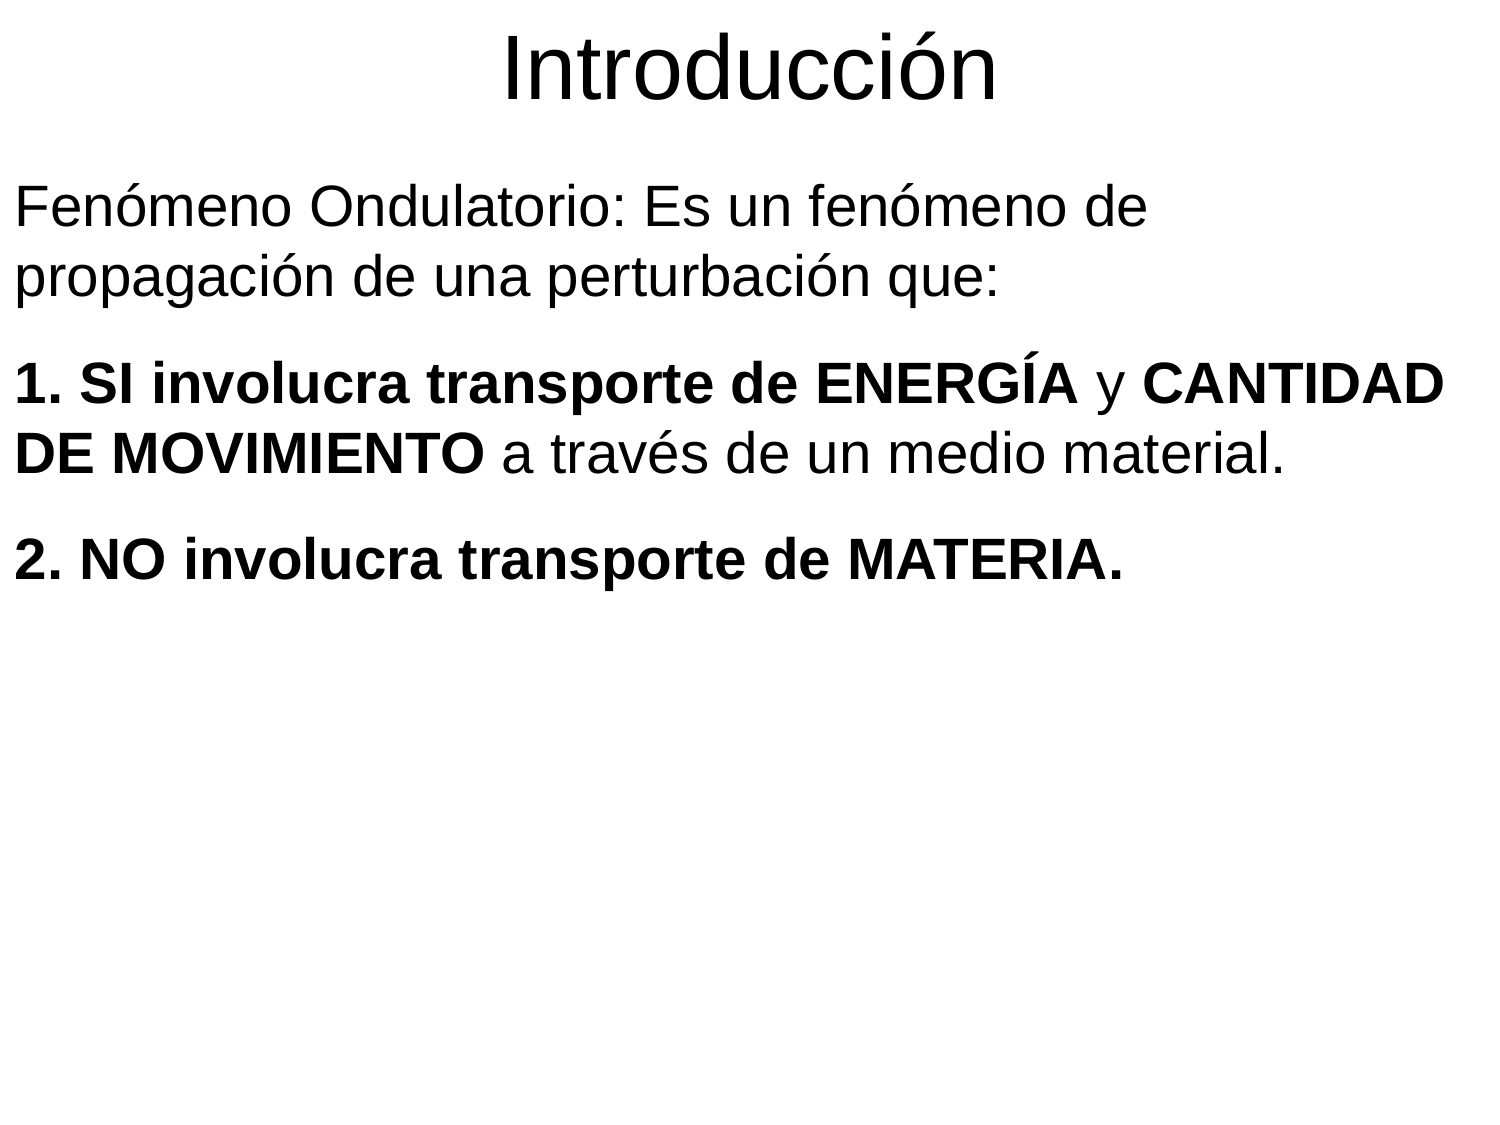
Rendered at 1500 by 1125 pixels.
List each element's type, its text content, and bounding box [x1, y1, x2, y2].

text_box Introducción [0, 0, 1500, 126]
text_box Fenómeno Ondulatorio: Es un fenómeno de propagación de una perturbación que: 1. SI involucra transporte de ENERGÍA y CANTIDAD DE MOVIMIENTO a través de un medio material. 2. NO involucra transporte de MATERIA. [0, 160, 1500, 812]
